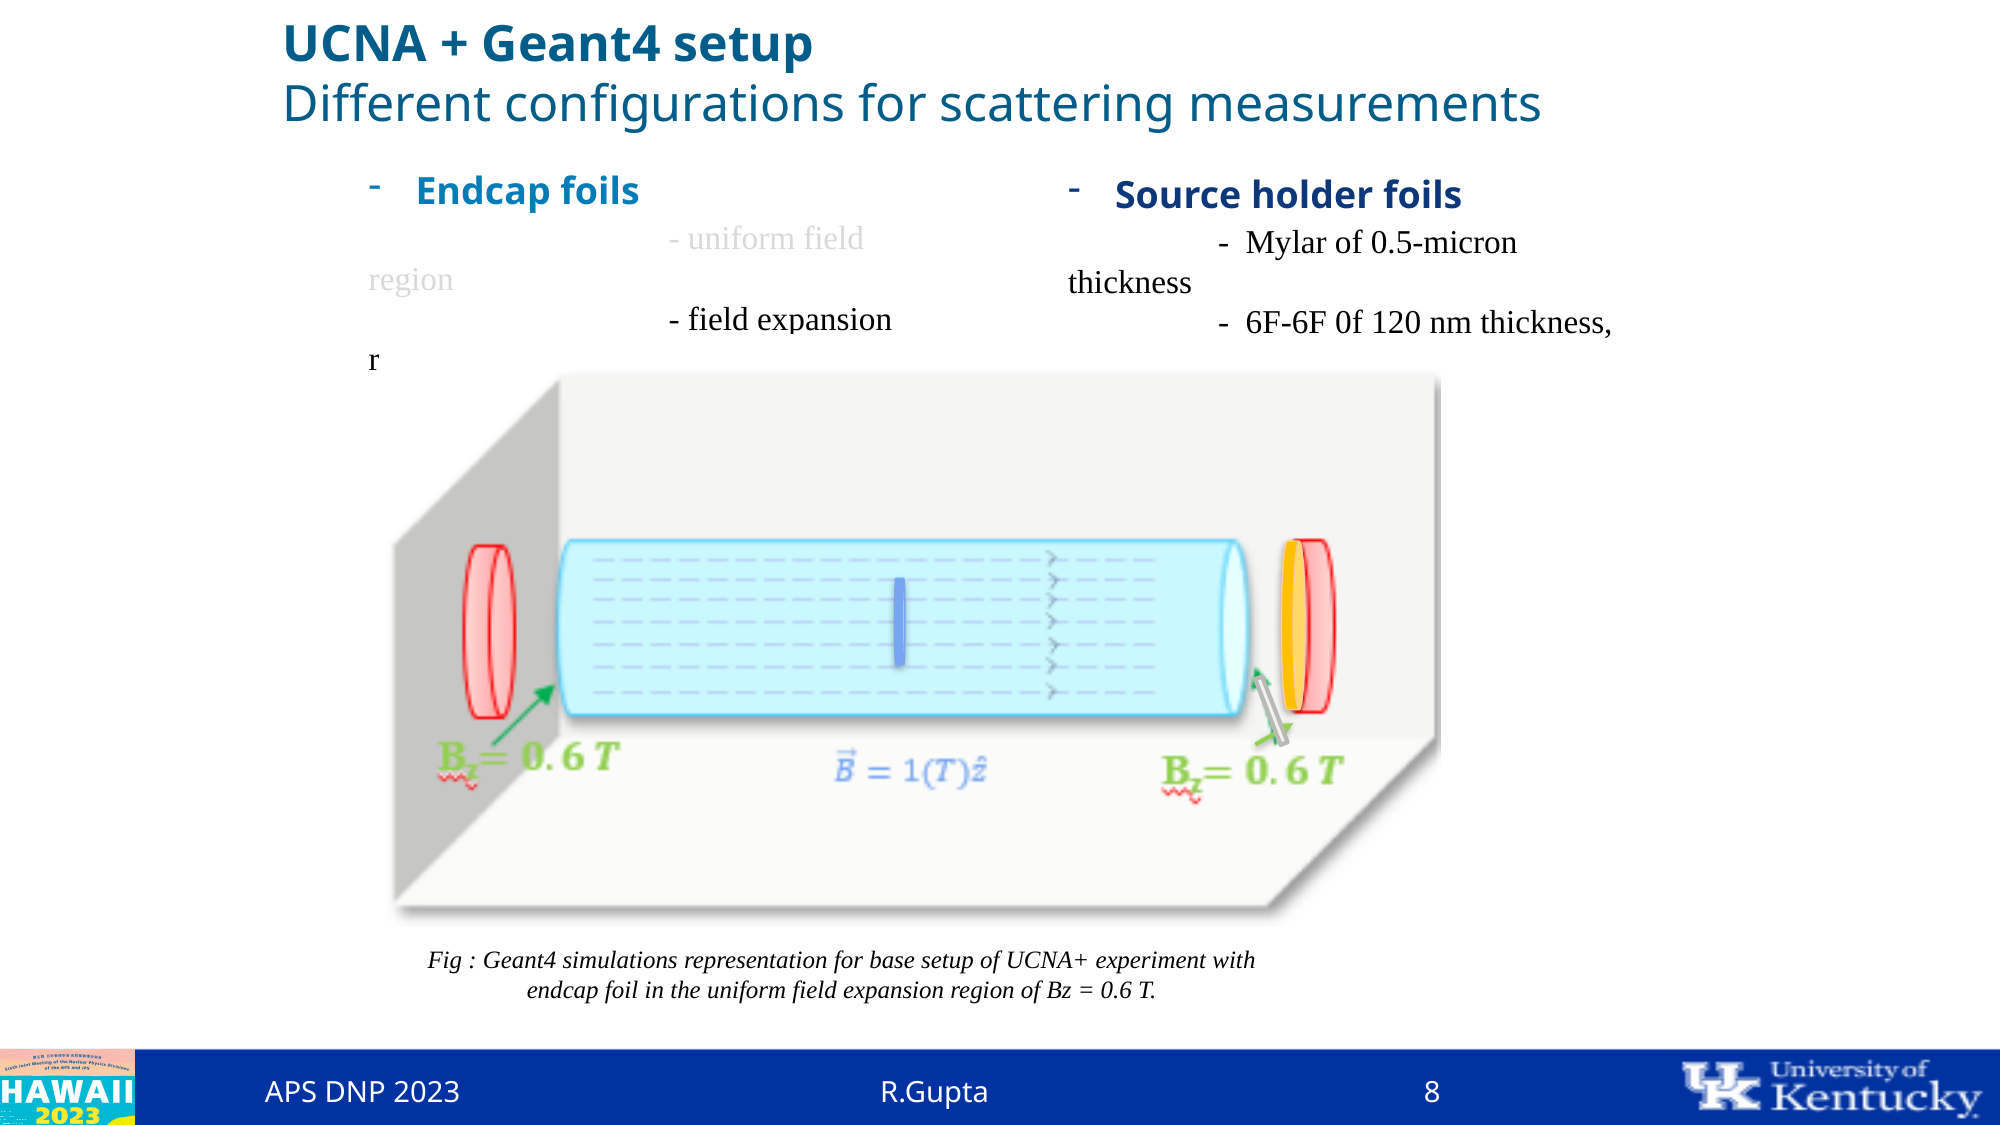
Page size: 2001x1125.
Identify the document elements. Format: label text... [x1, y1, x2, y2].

text_box Endcap foils - uniform field region - field expansion region [354, 159, 947, 385]
text_box Fig : Geant4 simulations representation for base setup of UCNA+ experiment with endcap foil in the uniform field expansion region of Bz = 0.6 T. [379, 936, 1306, 1012]
picture [0, 0, 2000, 1125]
text_box UCNA + Geant4 setup Different configurations for scattering measurements [267, 3, 1750, 139]
text_box APS DNP 2023 R.Gupta 8 [249, 1066, 1529, 1117]
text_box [1255, 722, 1294, 745]
text_box Source holder foils - Mylar of 0.5-micron thickness - 6F-6F 0f 120 nm thickness, - Graphite [1053, 163, 1646, 388]
